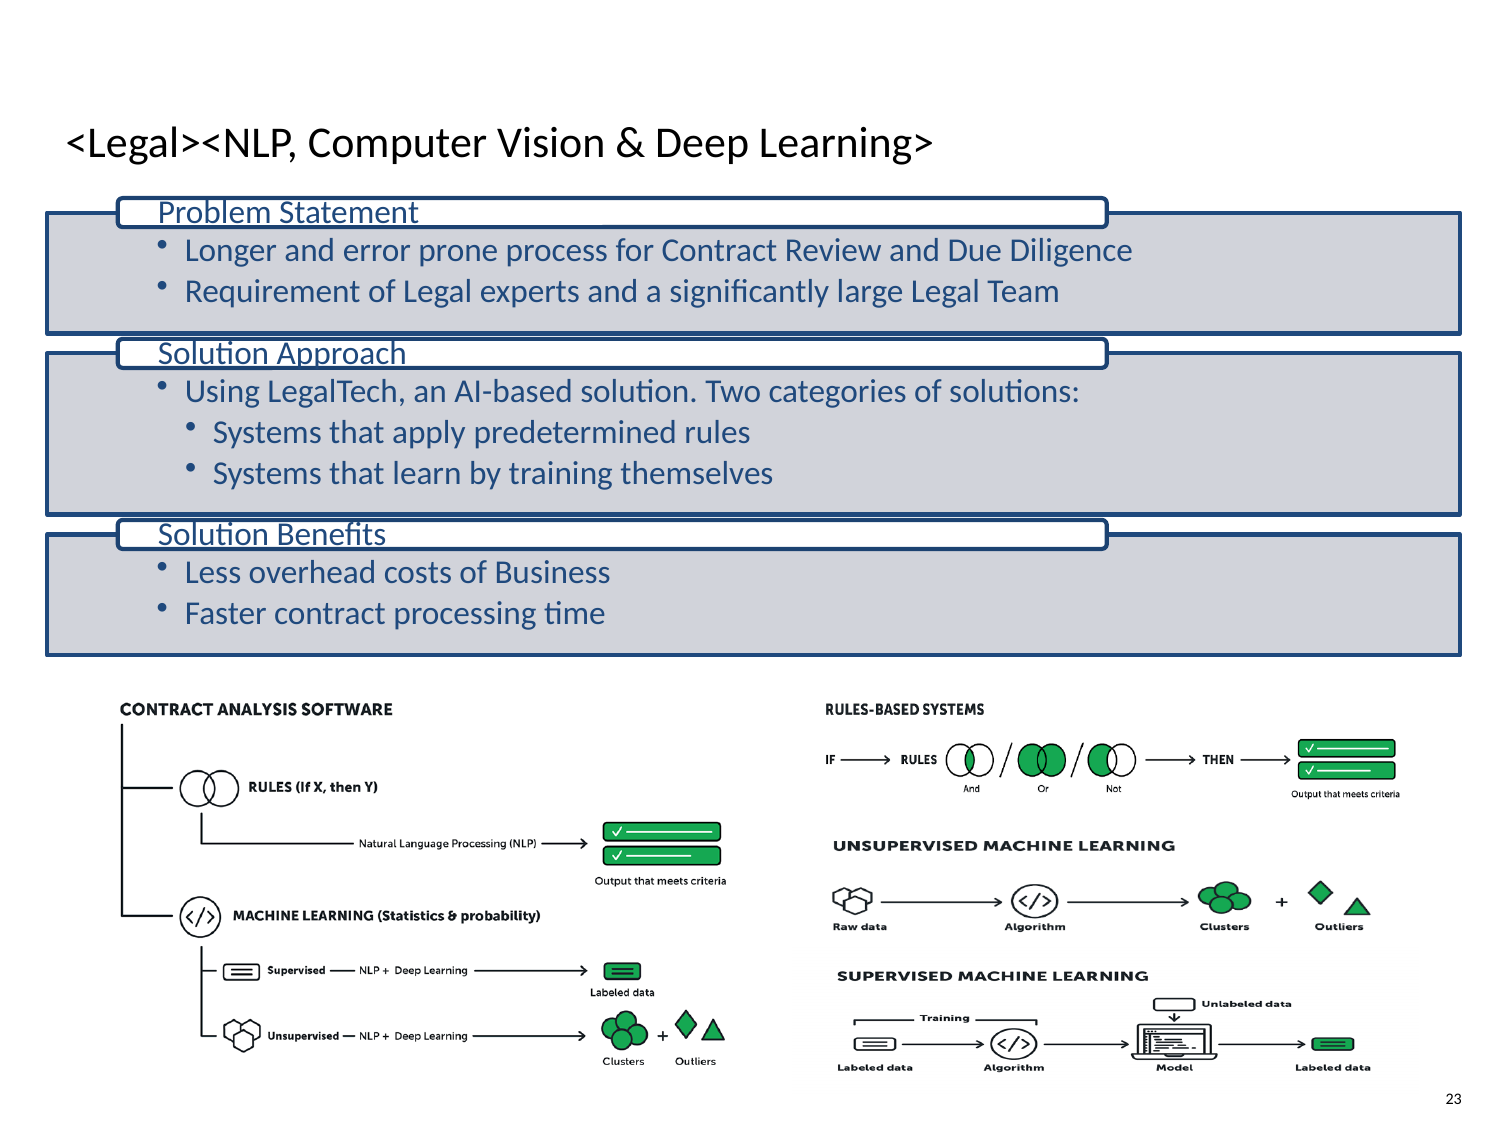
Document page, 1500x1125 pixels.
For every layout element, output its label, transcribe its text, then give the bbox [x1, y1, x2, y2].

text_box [79, 668, 1428, 1094]
list <Legal><NLP, Computer Vision & Deep Learning> [50, 105, 1265, 187]
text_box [46, 189, 1461, 665]
